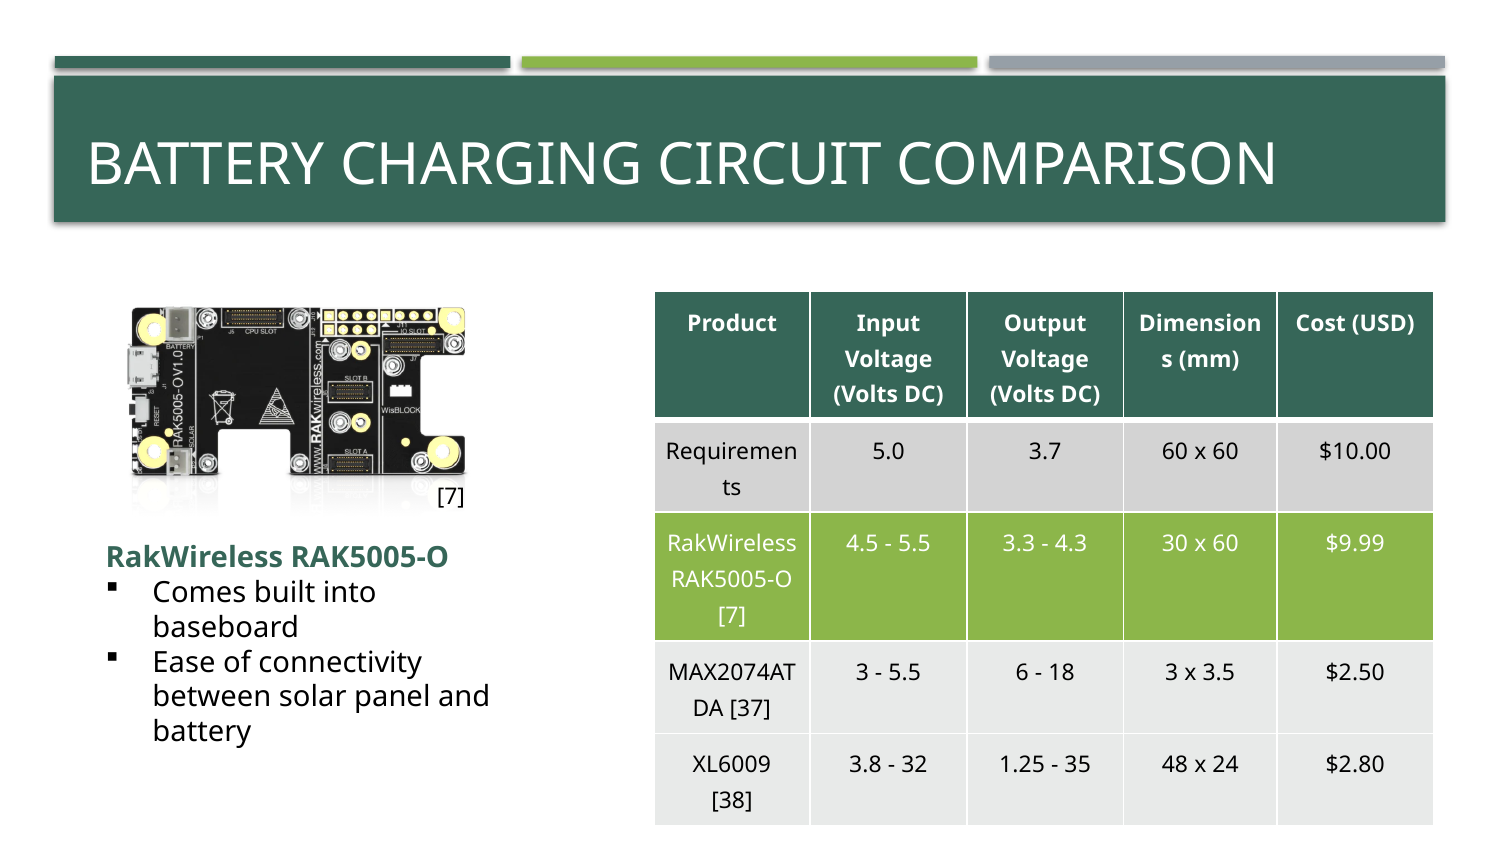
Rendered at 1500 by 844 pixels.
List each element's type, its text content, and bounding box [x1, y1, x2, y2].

table_header Output Voltage (Volts DC) [968, 292, 1123, 417]
table_cell 30 x 60 [1124, 513, 1276, 640]
table_cell 4.5 - 5.5 [811, 513, 966, 640]
table_cell 3.7 [968, 423, 1123, 511]
table_cell 3.3 - 4.3 [968, 513, 1123, 640]
table_header Dimensions (mm) [1124, 292, 1276, 417]
table_cell $9.99 [1278, 513, 1433, 640]
text_box RakWireless RAK5005-O Comes built into baseboard Ease of connectivity between solar panel and battery [90, 530, 541, 791]
table_cell 3 x 3.5 [1124, 642, 1276, 733]
table_header Cost (USD) [1278, 292, 1433, 417]
table_cell XL6009 [38] [655, 734, 809, 825]
table_cell $2.80 [1278, 734, 1433, 825]
table_cell 48 x 24 [1124, 734, 1276, 825]
table_cell $10.00 [1278, 423, 1433, 511]
table_header Product [655, 292, 809, 417]
picture [70, 103, 524, 557]
table_header Input Voltage (Volts DC) [811, 292, 966, 417]
table_cell 6 - 18 [968, 642, 1123, 733]
table_cell 60 x 60 [1124, 423, 1276, 511]
table_cell 5.0 [811, 423, 966, 511]
table_cell $2.50 [1278, 642, 1433, 733]
table_cell Requirements [655, 423, 809, 511]
title BATTERY CHARGING CIRCUIT COMPARISON [71, 86, 1429, 212]
table_cell MAX2074ATDA [37] [655, 642, 809, 733]
table_cell 3 - 5.5 [811, 642, 966, 733]
table_cell 3.8 - 32 [811, 734, 966, 825]
table_cell RakWireless RAK5005-O [7] [655, 513, 809, 640]
table_cell 1.25 - 35 [968, 734, 1123, 825]
